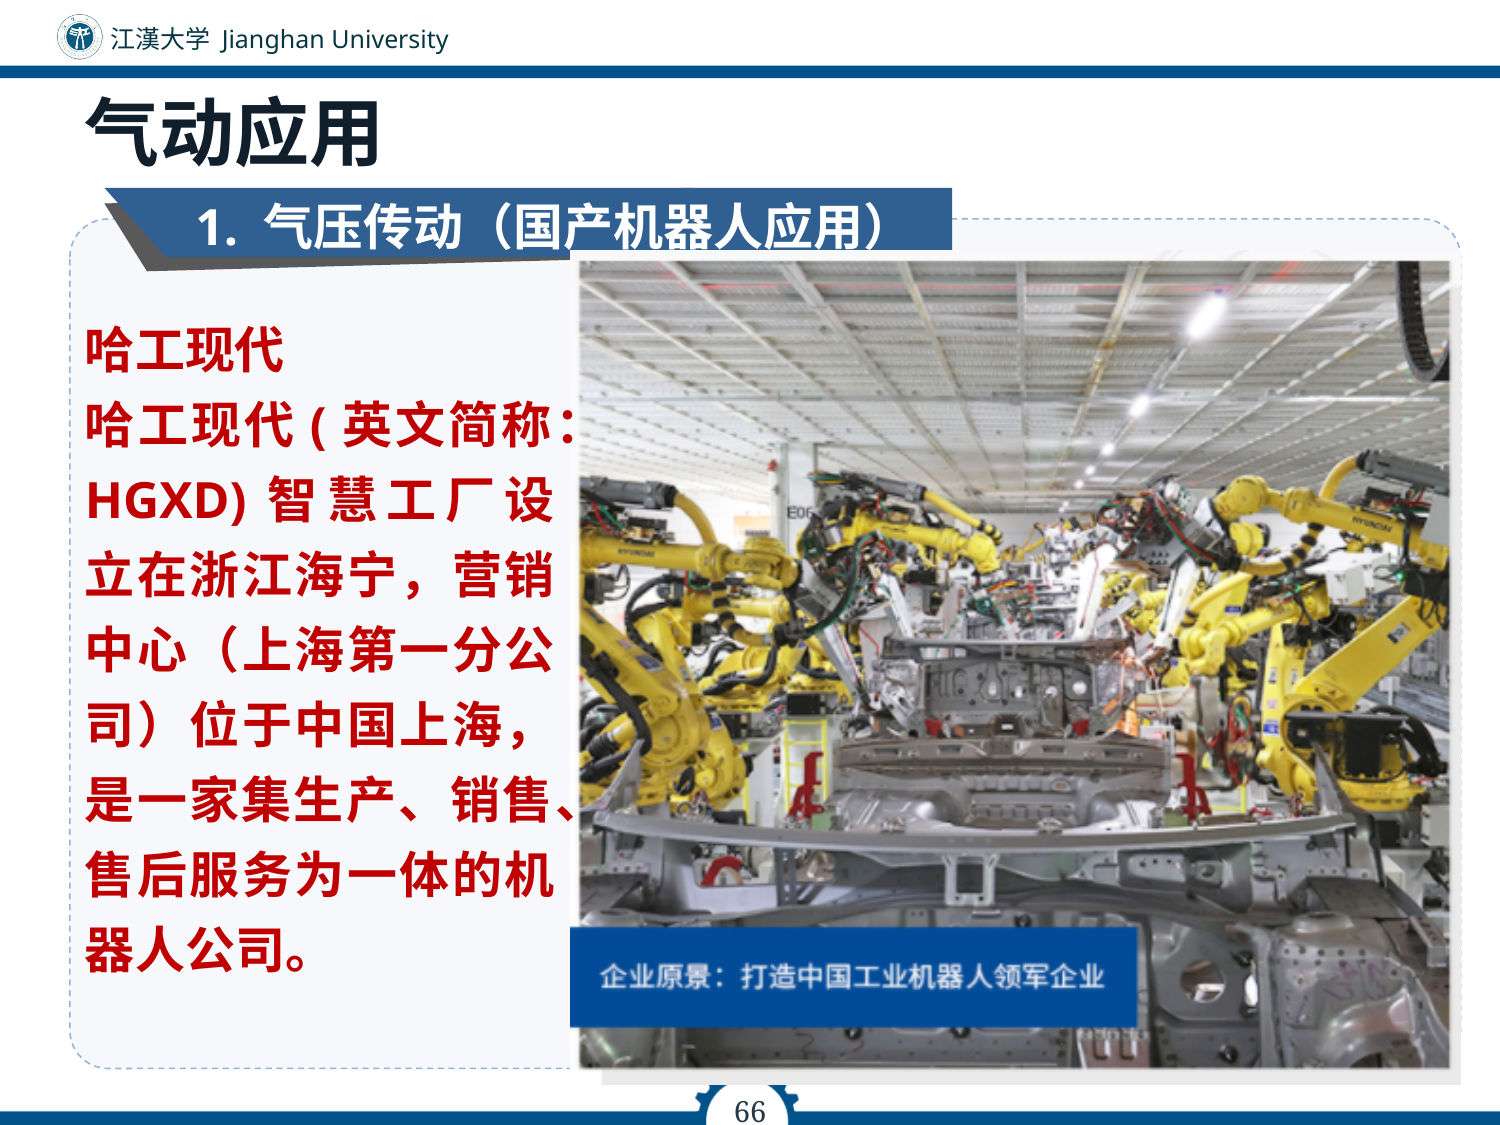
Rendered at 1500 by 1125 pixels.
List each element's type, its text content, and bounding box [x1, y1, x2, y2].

text_box 气动应用 [69, 87, 953, 188]
text_box 江漢大学 Jianghan University [108, 16, 464, 61]
text_box [104, 203, 456, 272]
text_box [69, 218, 564, 296]
list 哈工现代 哈工现代(英文简称：HGXD)智慧工厂设立在浙江海宁，营销中心（上海第一分公司）位于中国上海，是一家集生产、销售、售后服务为一体的机器人公司。 [69, 296, 564, 997]
text_box [0, 63, 1500, 80]
picture [0, 250, 1500, 1125]
text_box [104, 188, 167, 258]
text_box 1. 气压传动（国产机器人应用） [167, 187, 1042, 263]
picture [54, 11, 105, 62]
text_box [1042, 218, 1460, 249]
